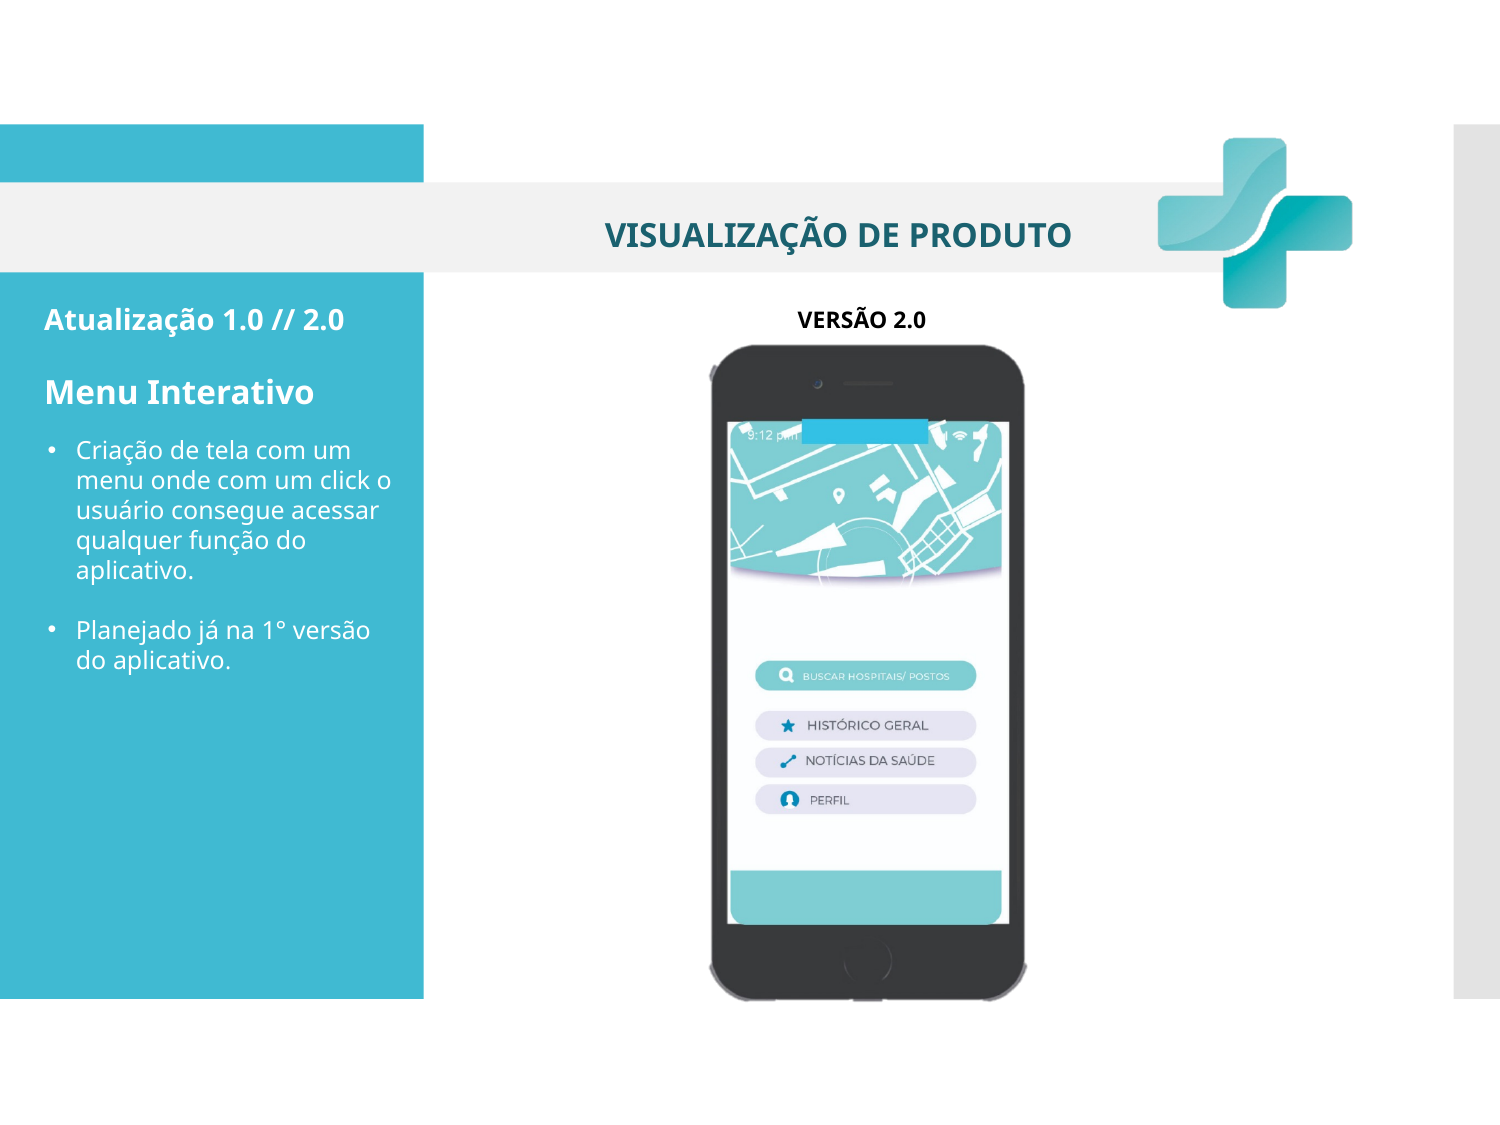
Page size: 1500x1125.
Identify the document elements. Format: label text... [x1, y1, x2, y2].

text_box [0, 181, 1078, 273]
text_box VERSÃO 2.0 [666, 298, 1058, 341]
text_box Criação de tela com um menu onde com um click o usuário consegue acessar qualquer função do aplicativo. Planejado já na 1° versão do aplicativo. [32, 459, 408, 739]
picture [1078, 113, 1426, 393]
text_box Atualização 1.0 // 2.0 Menu Interativo [29, 293, 422, 459]
picture [685, 319, 1056, 1023]
text_box VISUALIZAÇÃO DE PRODUTO [590, 206, 1078, 262]
